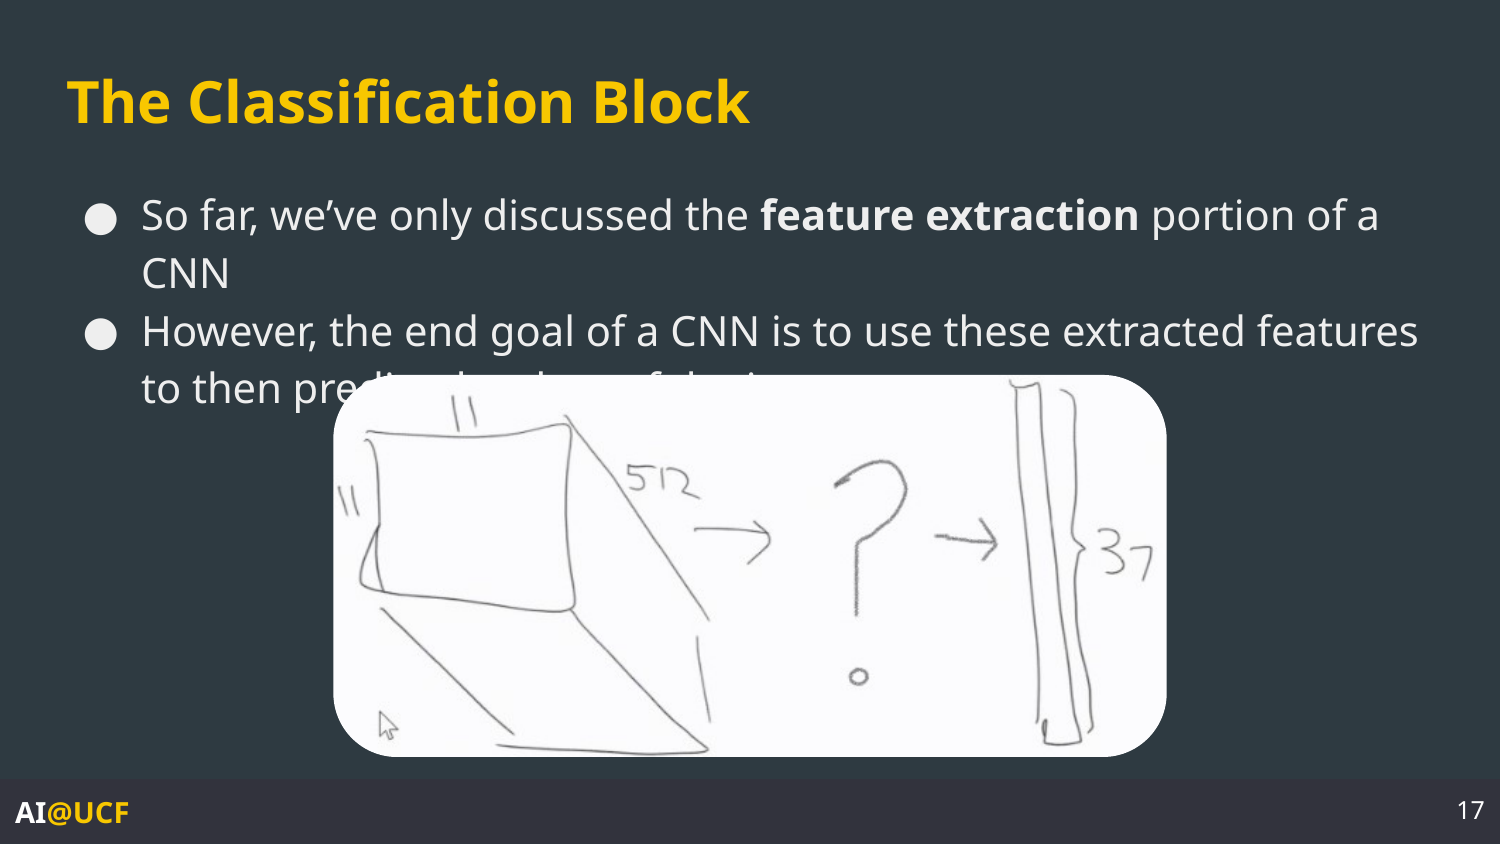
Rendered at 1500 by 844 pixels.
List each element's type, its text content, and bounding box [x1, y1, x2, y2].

title The Classification Block [51, 50, 1449, 145]
picture [333, 374, 1167, 758]
slide_number 17 [1410, 779, 1500, 844]
list So far, we’ve only discussed the feature extraction portion of a CNN However, the end goal of a CNN is to use these extracted features to then predict the class of the input [51, 166, 1449, 758]
